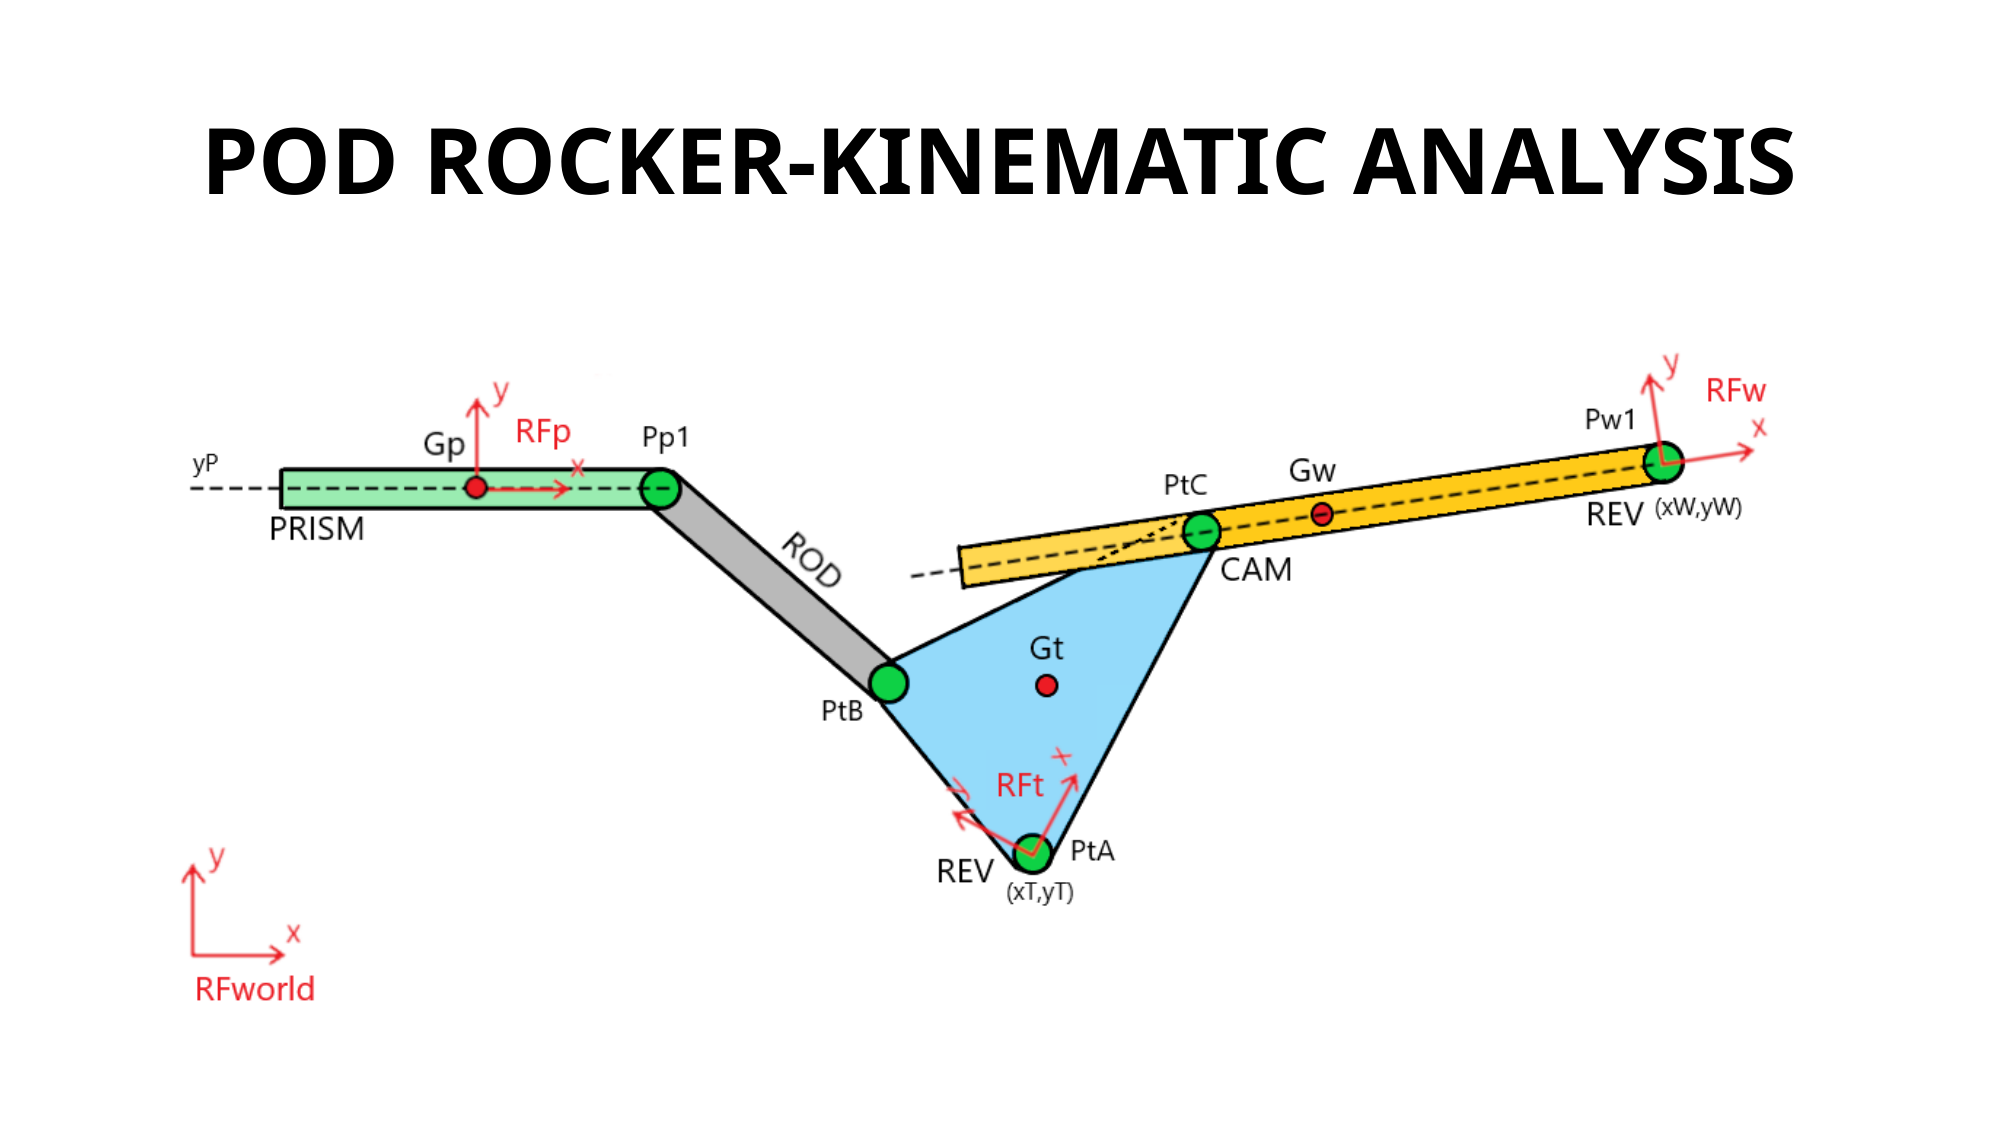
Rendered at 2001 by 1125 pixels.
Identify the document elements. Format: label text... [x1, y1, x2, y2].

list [153, 322, 1805, 1032]
text_box POD ROCKER-KINEMATIC ANALYSIS [137, 105, 1863, 323]
